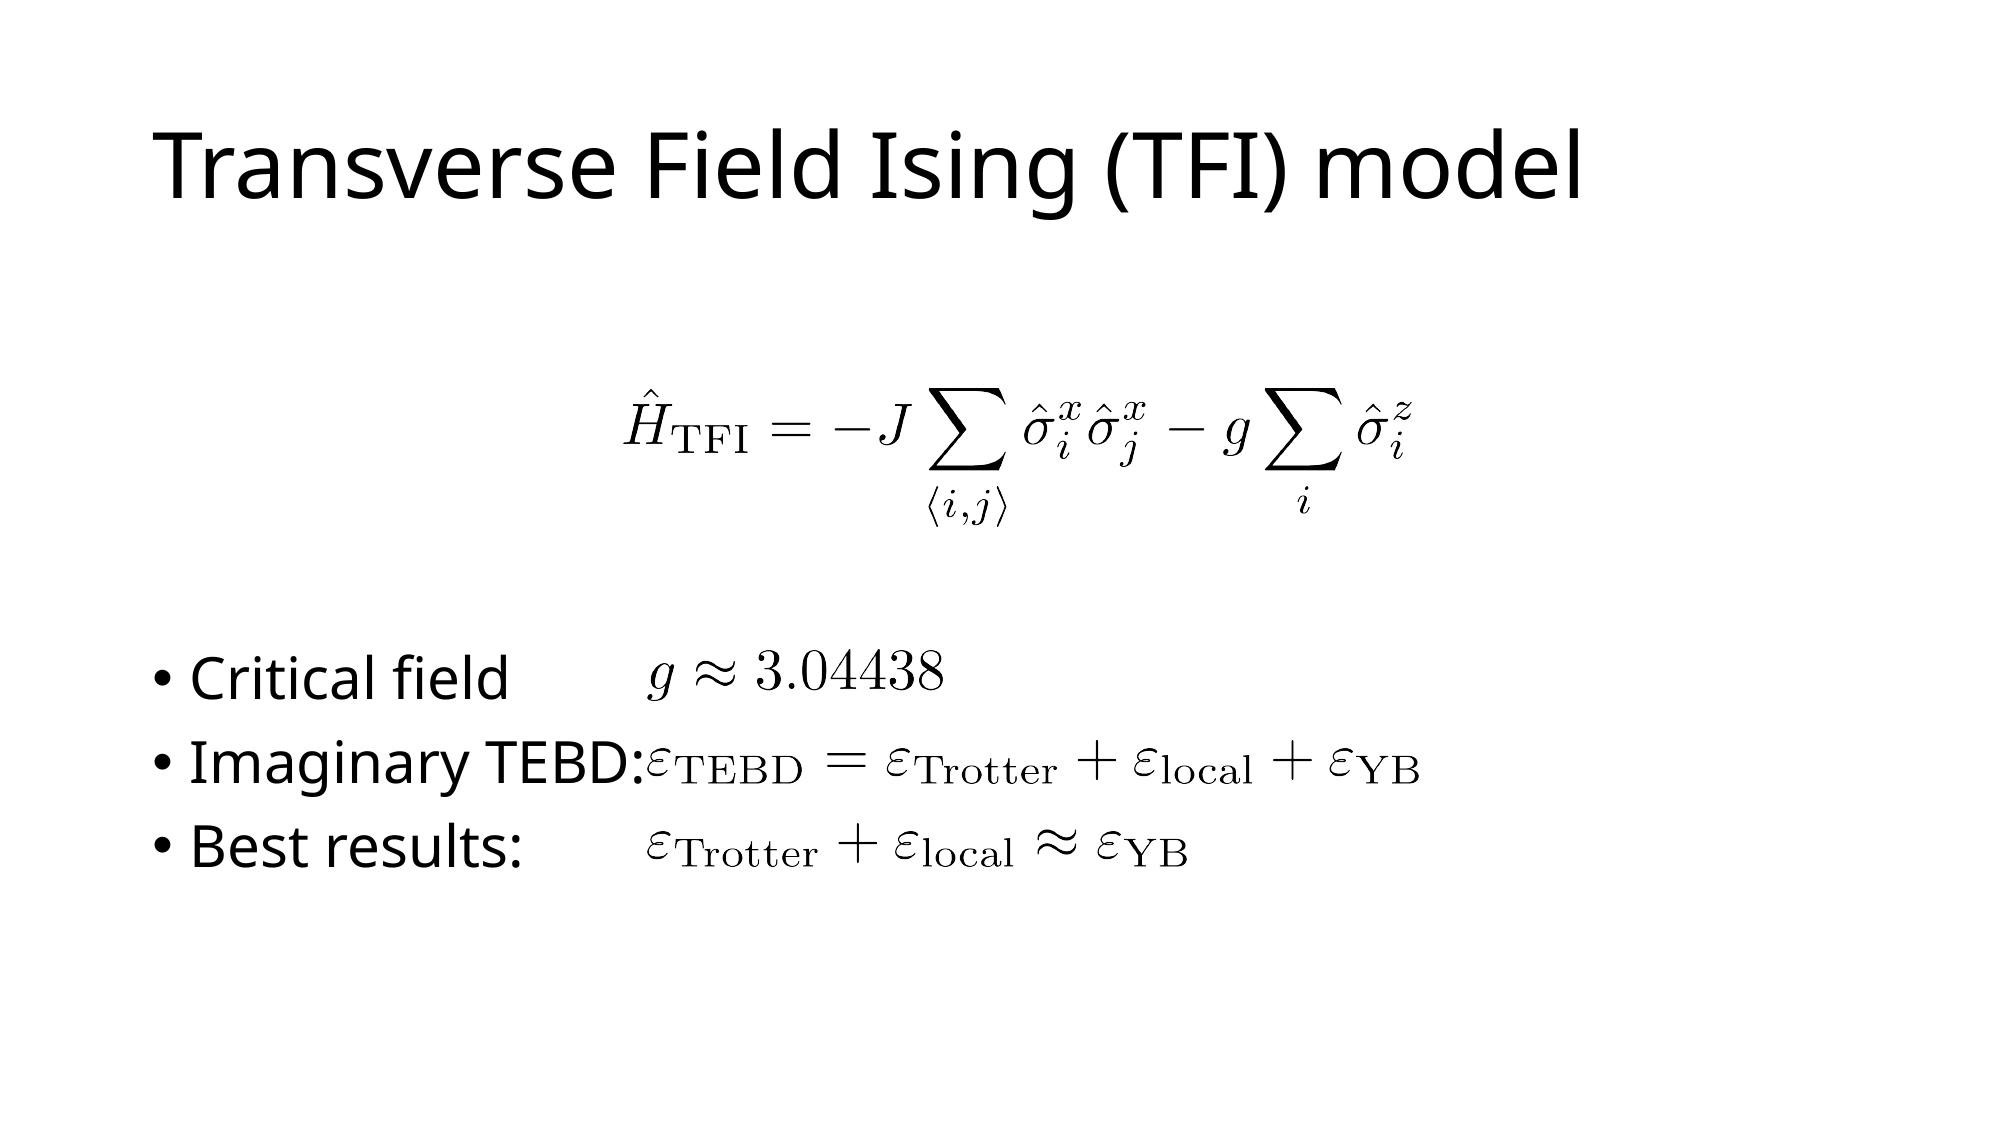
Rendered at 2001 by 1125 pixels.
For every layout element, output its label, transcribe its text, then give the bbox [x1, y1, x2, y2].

title Transverse Field Ising (TFI) model [137, 59, 1863, 278]
picture [646, 740, 1419, 785]
list Critical field Imaginary TEBD: Best results: [137, 299, 1863, 1014]
picture [646, 823, 1187, 868]
picture [646, 648, 943, 701]
picture [622, 388, 1412, 527]
